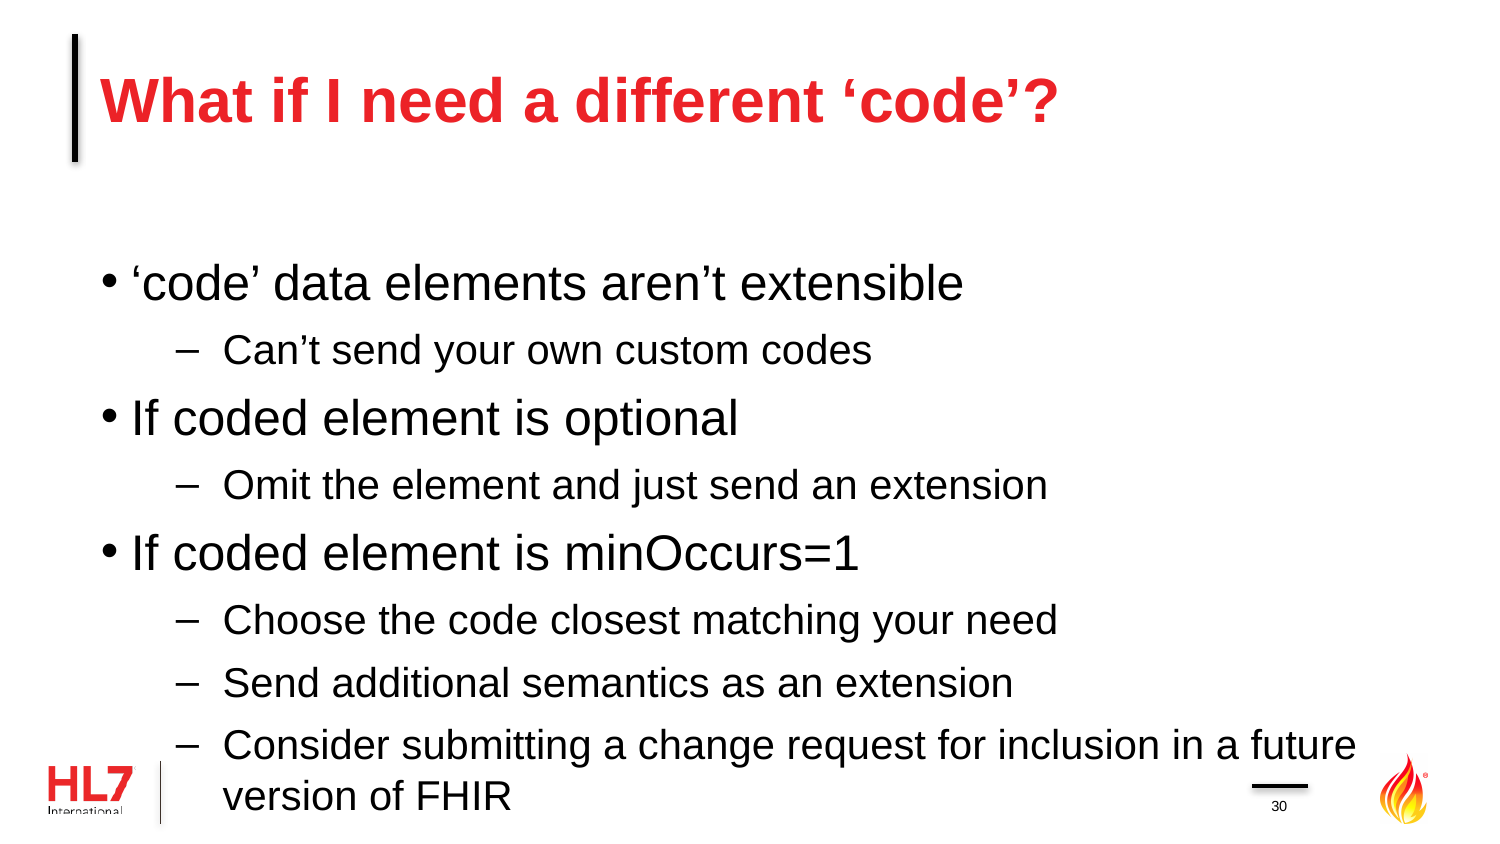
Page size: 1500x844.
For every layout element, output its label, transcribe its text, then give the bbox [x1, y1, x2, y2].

slide_number 30 [1257, 788, 1302, 815]
list ‘code’ data elements aren’t extensible Can’t send your own custom codes If coded element is optional Omit the element and just send an extension If coded element is minOccurs=1 Choose the code closest matching your need Send additional semantics as an extension Consider submitting a change request for inclusion in a future version of FHIR [100, 250, 1451, 731]
title What if I need a different ‘code’? [100, 33, 1451, 163]
picture [1380, 753, 1428, 824]
